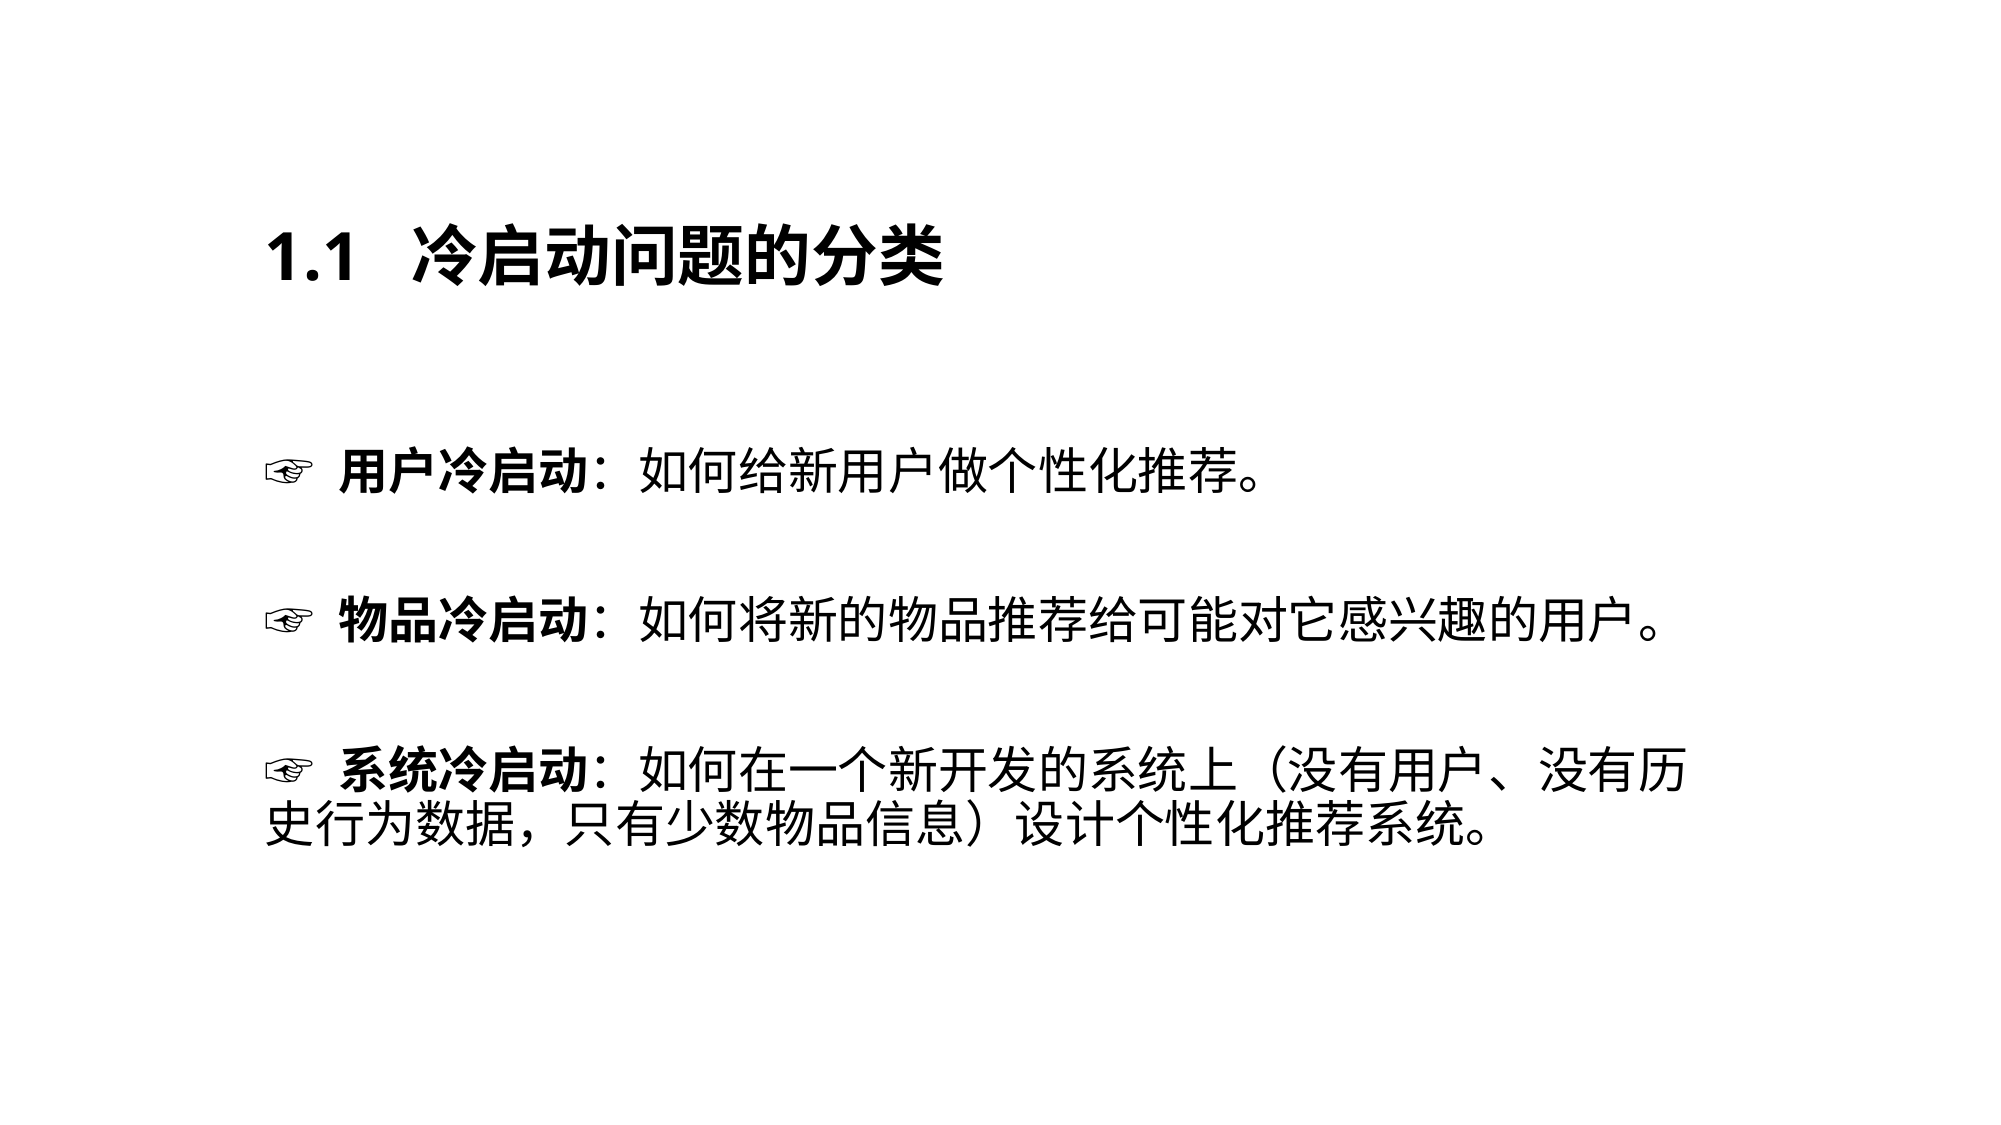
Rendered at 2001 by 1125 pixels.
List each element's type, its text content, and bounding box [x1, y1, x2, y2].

subtitle ☞ 用户冷启动：如何给新用户做个性化推荐。 ☞ 物品冷启动：如何将新的物品推荐给可能对它感兴趣的用户。 ☞ 系统冷启动：如何在一个新开发的系统上（没有用户、没有历史行为数据，只有少数物品信息）设计个性化推荐系统。 [249, 357, 1750, 941]
title 1.1 冷启动问题的分类 [249, 184, 1750, 303]
